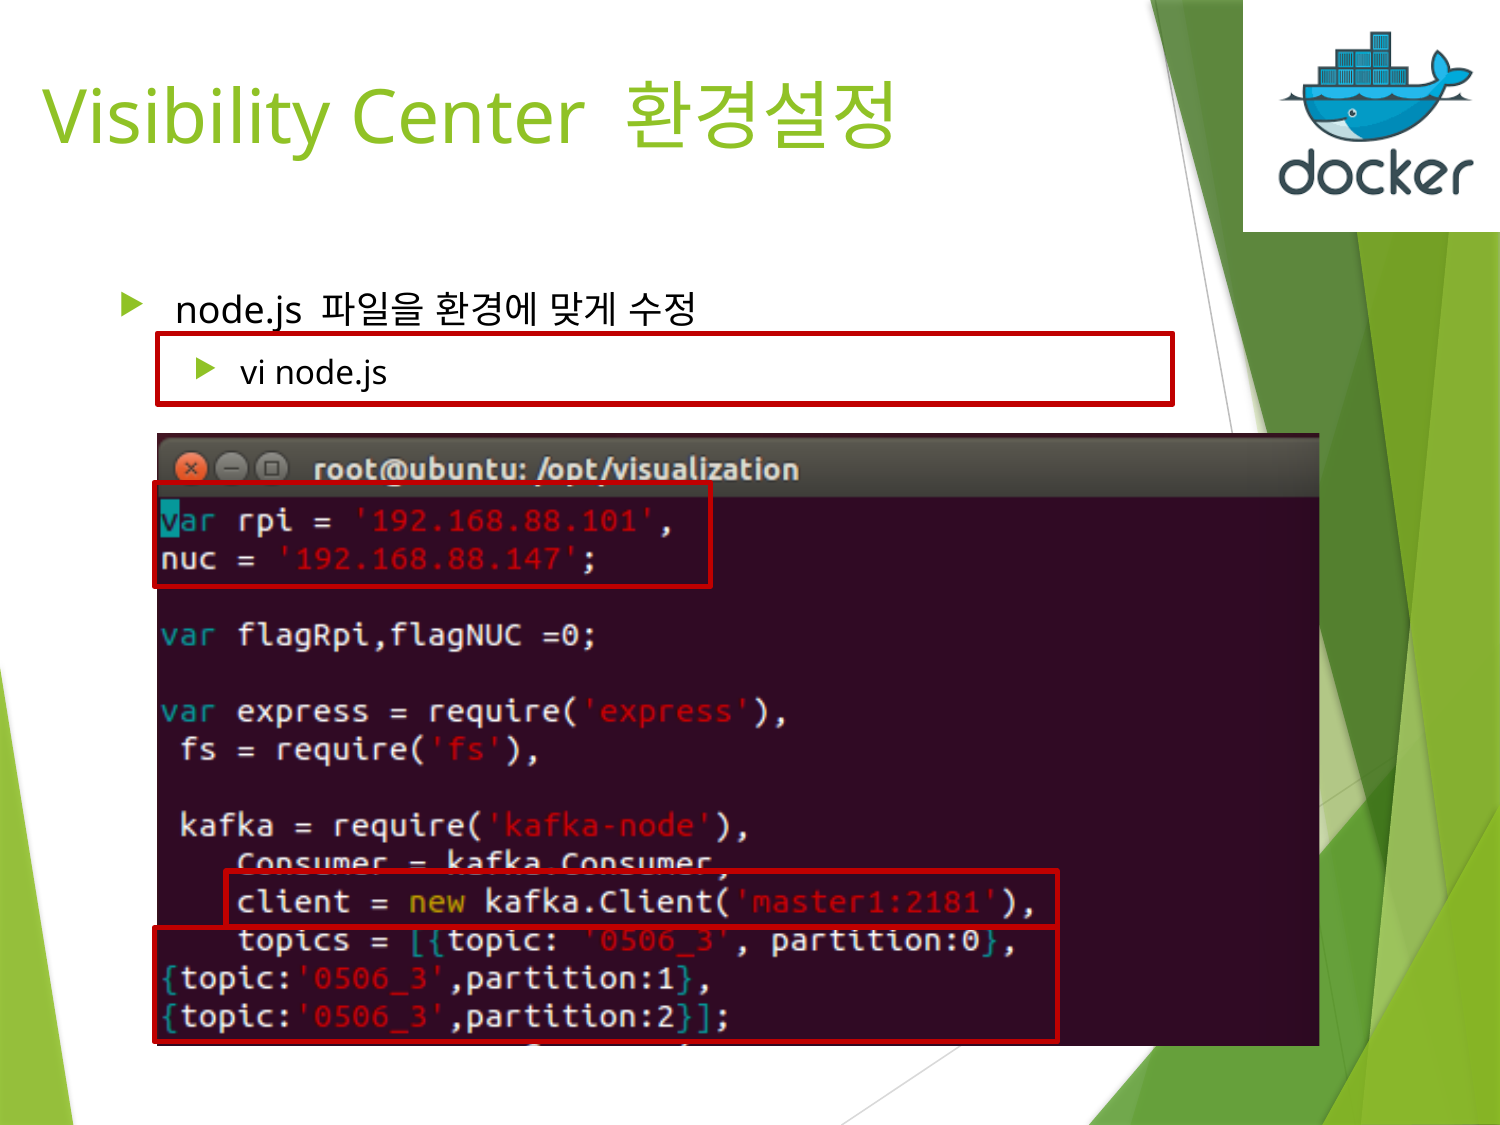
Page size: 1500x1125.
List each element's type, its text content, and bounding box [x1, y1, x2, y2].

text_box node.js 파일을 환경에 맞게 수정 vi node.js [103, 212, 1460, 927]
text_box Visibility Center 환경설정 [27, 61, 1212, 278]
text_box [157, 333, 1173, 405]
picture [156, 432, 1320, 1047]
picture [1243, 0, 1500, 233]
